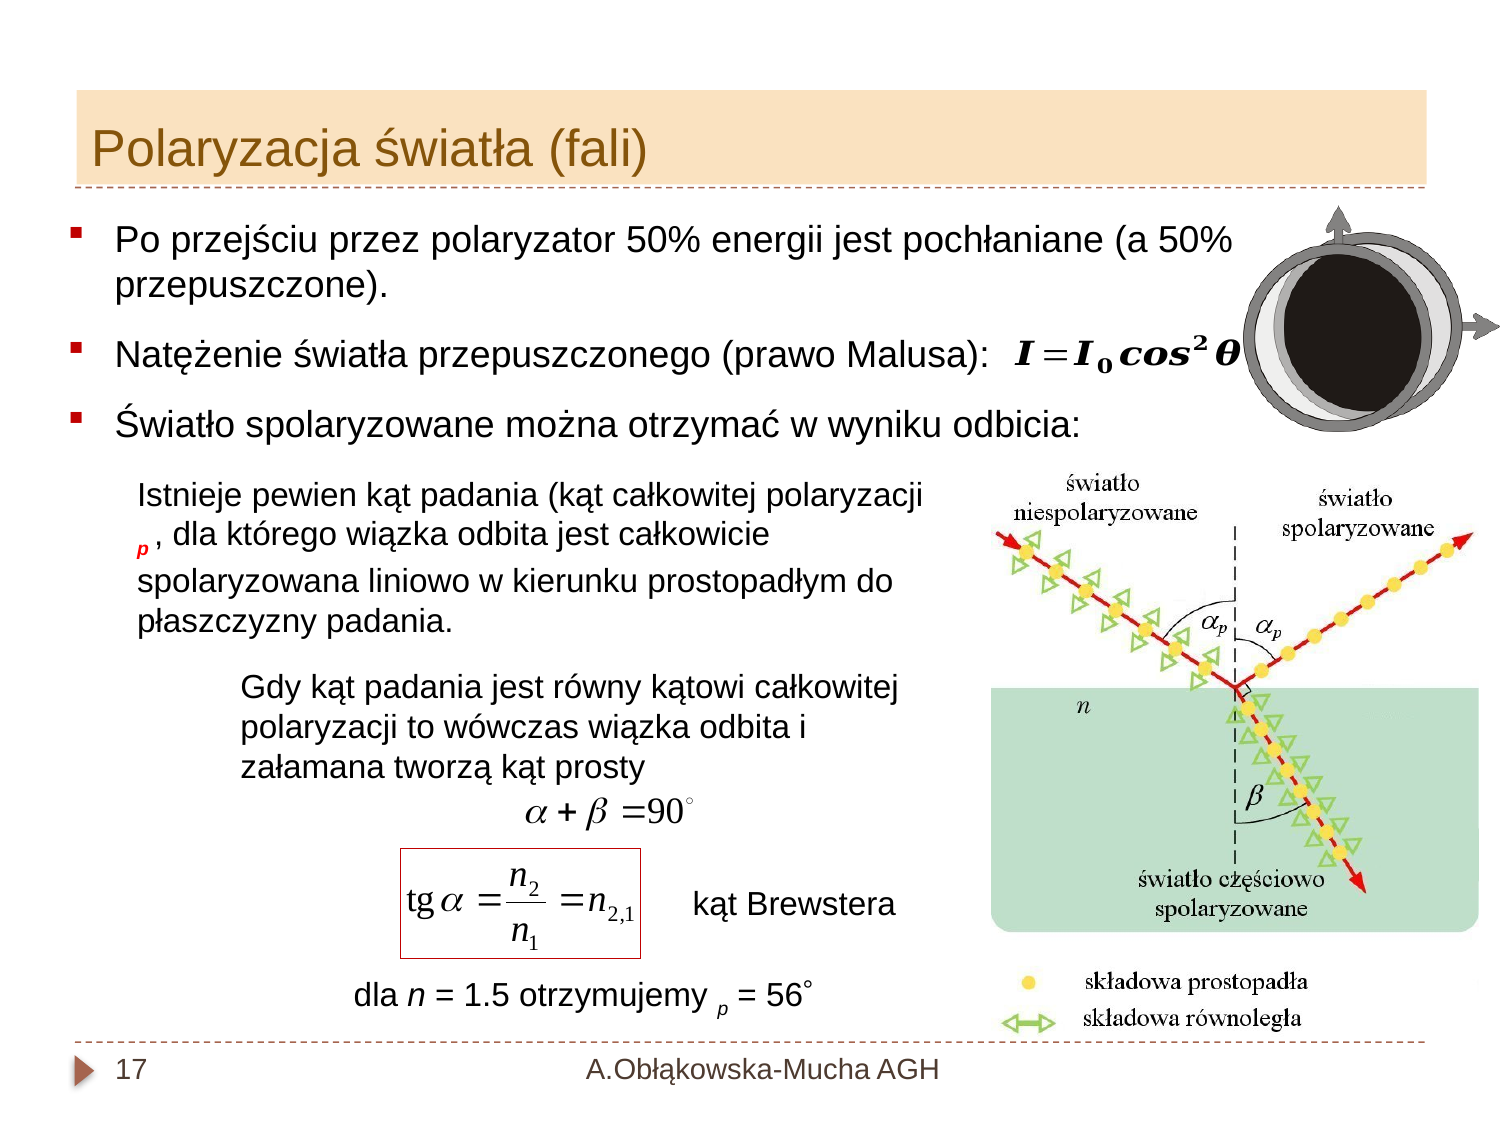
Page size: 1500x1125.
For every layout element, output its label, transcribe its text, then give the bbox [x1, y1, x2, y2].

title Polaryzacja światła (fali) [76, 90, 1427, 185]
slide_number 17 [100, 1042, 426, 1103]
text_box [399, 848, 642, 959]
text_box kąt Brewstera [677, 875, 926, 930]
footer A.Obłąkowska-Mucha AGH [475, 1042, 1051, 1103]
text_box Po przejściu przez polaryzator 50% energii jest pochłaniane (a 50% przepuszczone). Natężenie światła przepuszczonego (prawo Malusa): Światło spolaryzowane można otrzymać w wyniku odbicia: [53, 208, 1270, 523]
picture [1243, 204, 1500, 433]
text_box Gdy kąt padania jest równy kątowi całkowitej polaryzacji to wówczas wiązka odbita i załamana tworzą kąt prosty [225, 657, 976, 792]
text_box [520, 782, 701, 840]
picture [990, 471, 1479, 1041]
